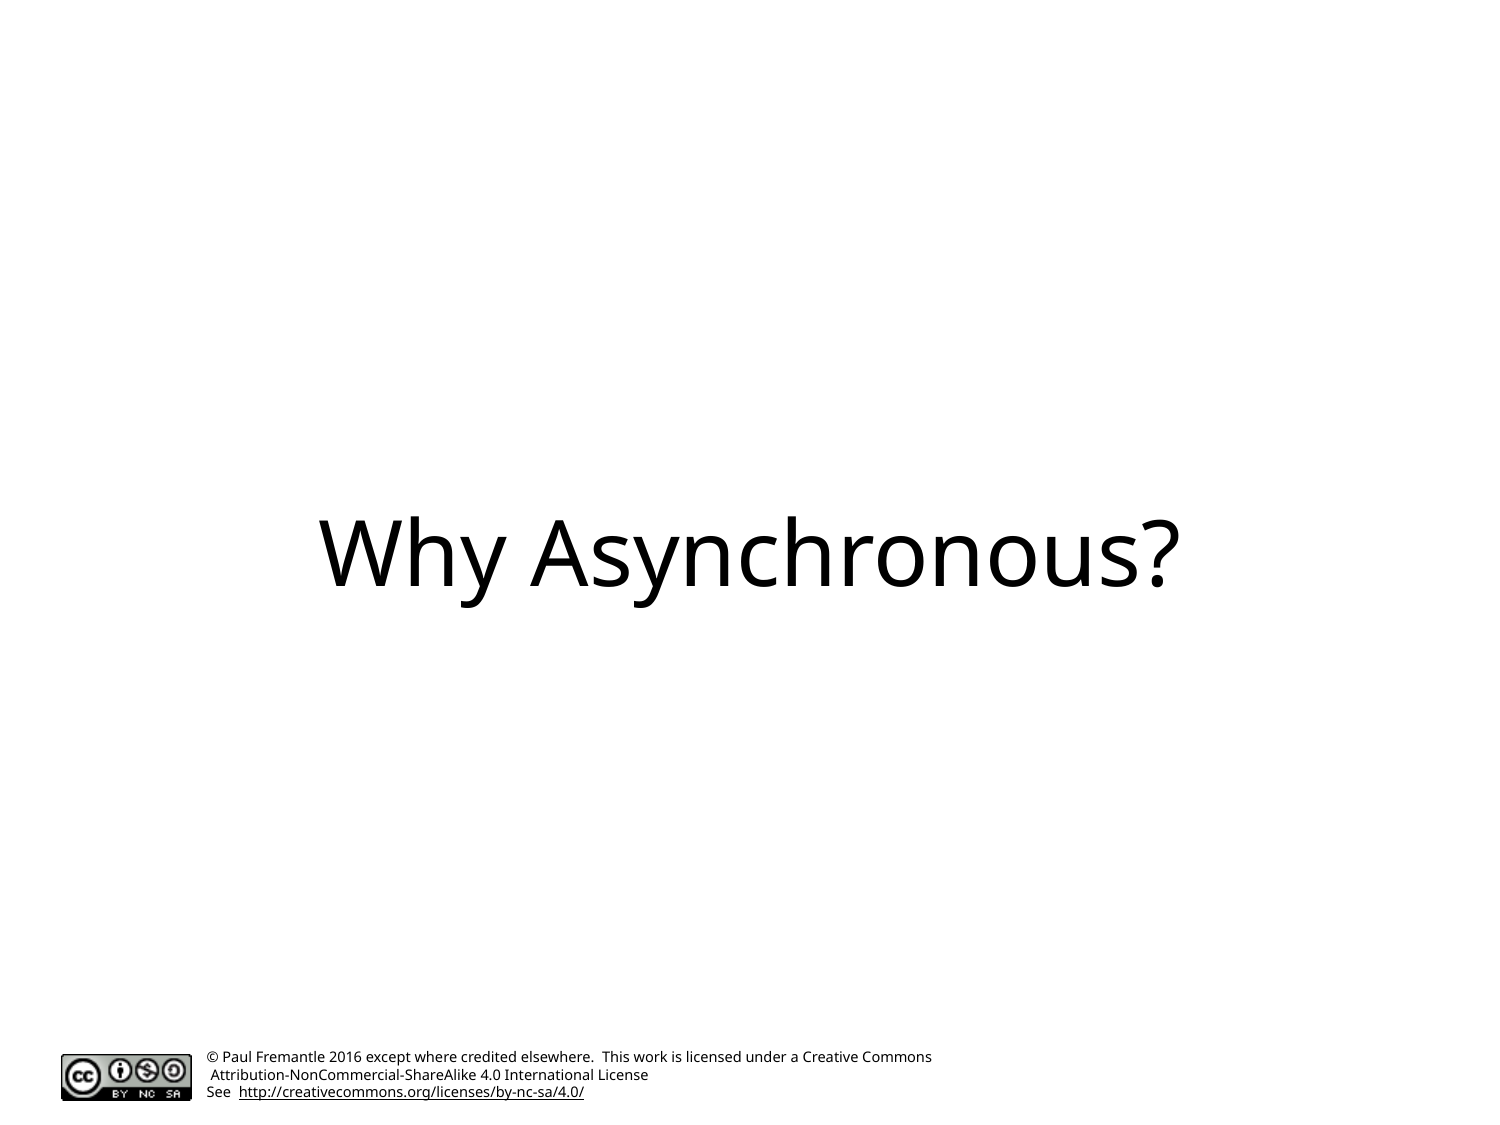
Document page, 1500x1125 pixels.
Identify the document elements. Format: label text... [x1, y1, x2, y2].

title Why Asynchronous? [75, 456, 1425, 644]
picture [61, 1054, 192, 1101]
